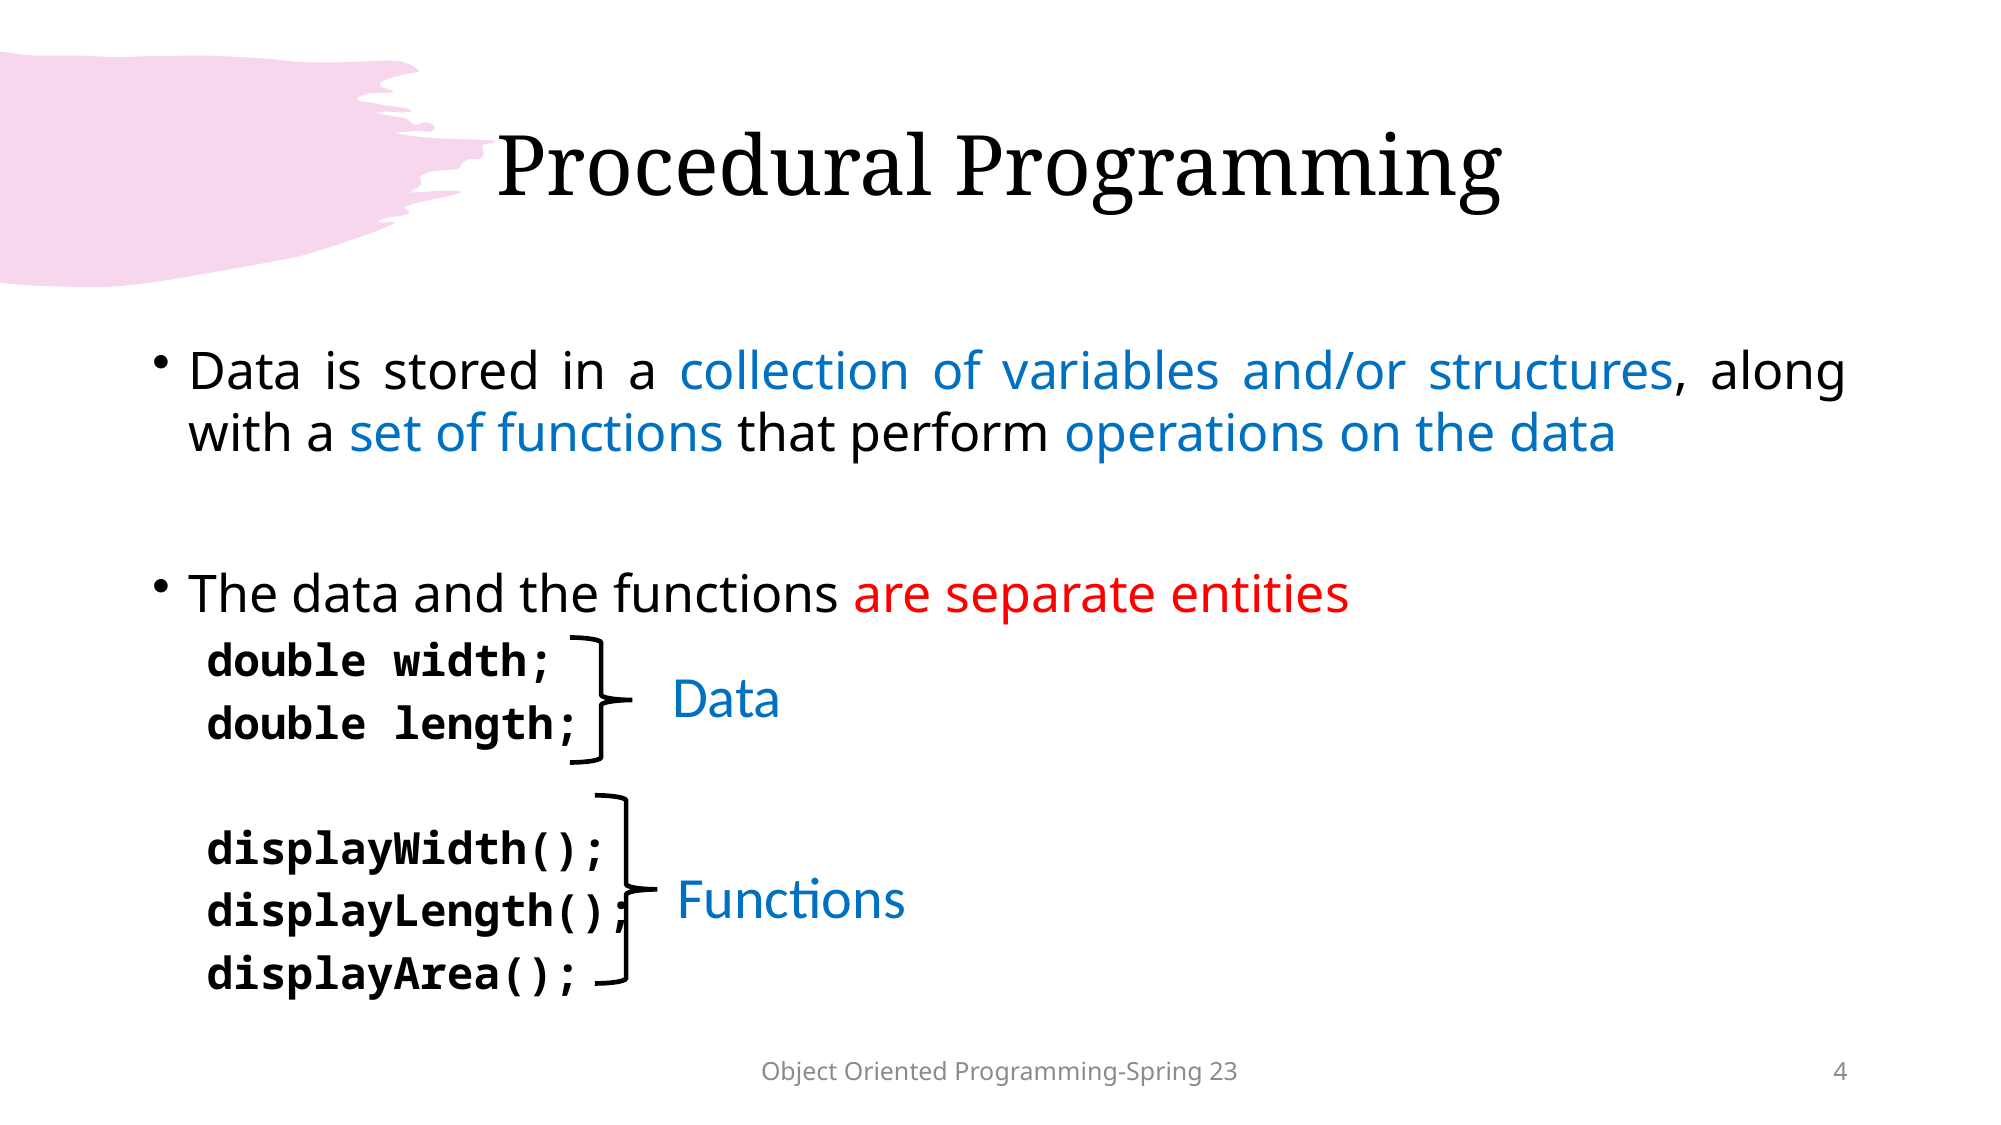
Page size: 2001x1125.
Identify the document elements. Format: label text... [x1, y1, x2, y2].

text_box Functions [662, 861, 1012, 939]
slide_number 4 [1412, 1042, 1863, 1103]
list Data is stored in a collection of variables and/or structures, along with a set of functions that perform operations on the data The data and the functions are separate entities double width; double length; displayWidth(); displayLength(); displayArea(); [137, 329, 1863, 1013]
text_box Data [657, 660, 810, 725]
text_box [594, 794, 658, 984]
text_box [569, 636, 633, 763]
title Procedural Programming [137, 59, 1863, 278]
footer Object Oriented Programming-Spring 23 [662, 1042, 1338, 1103]
